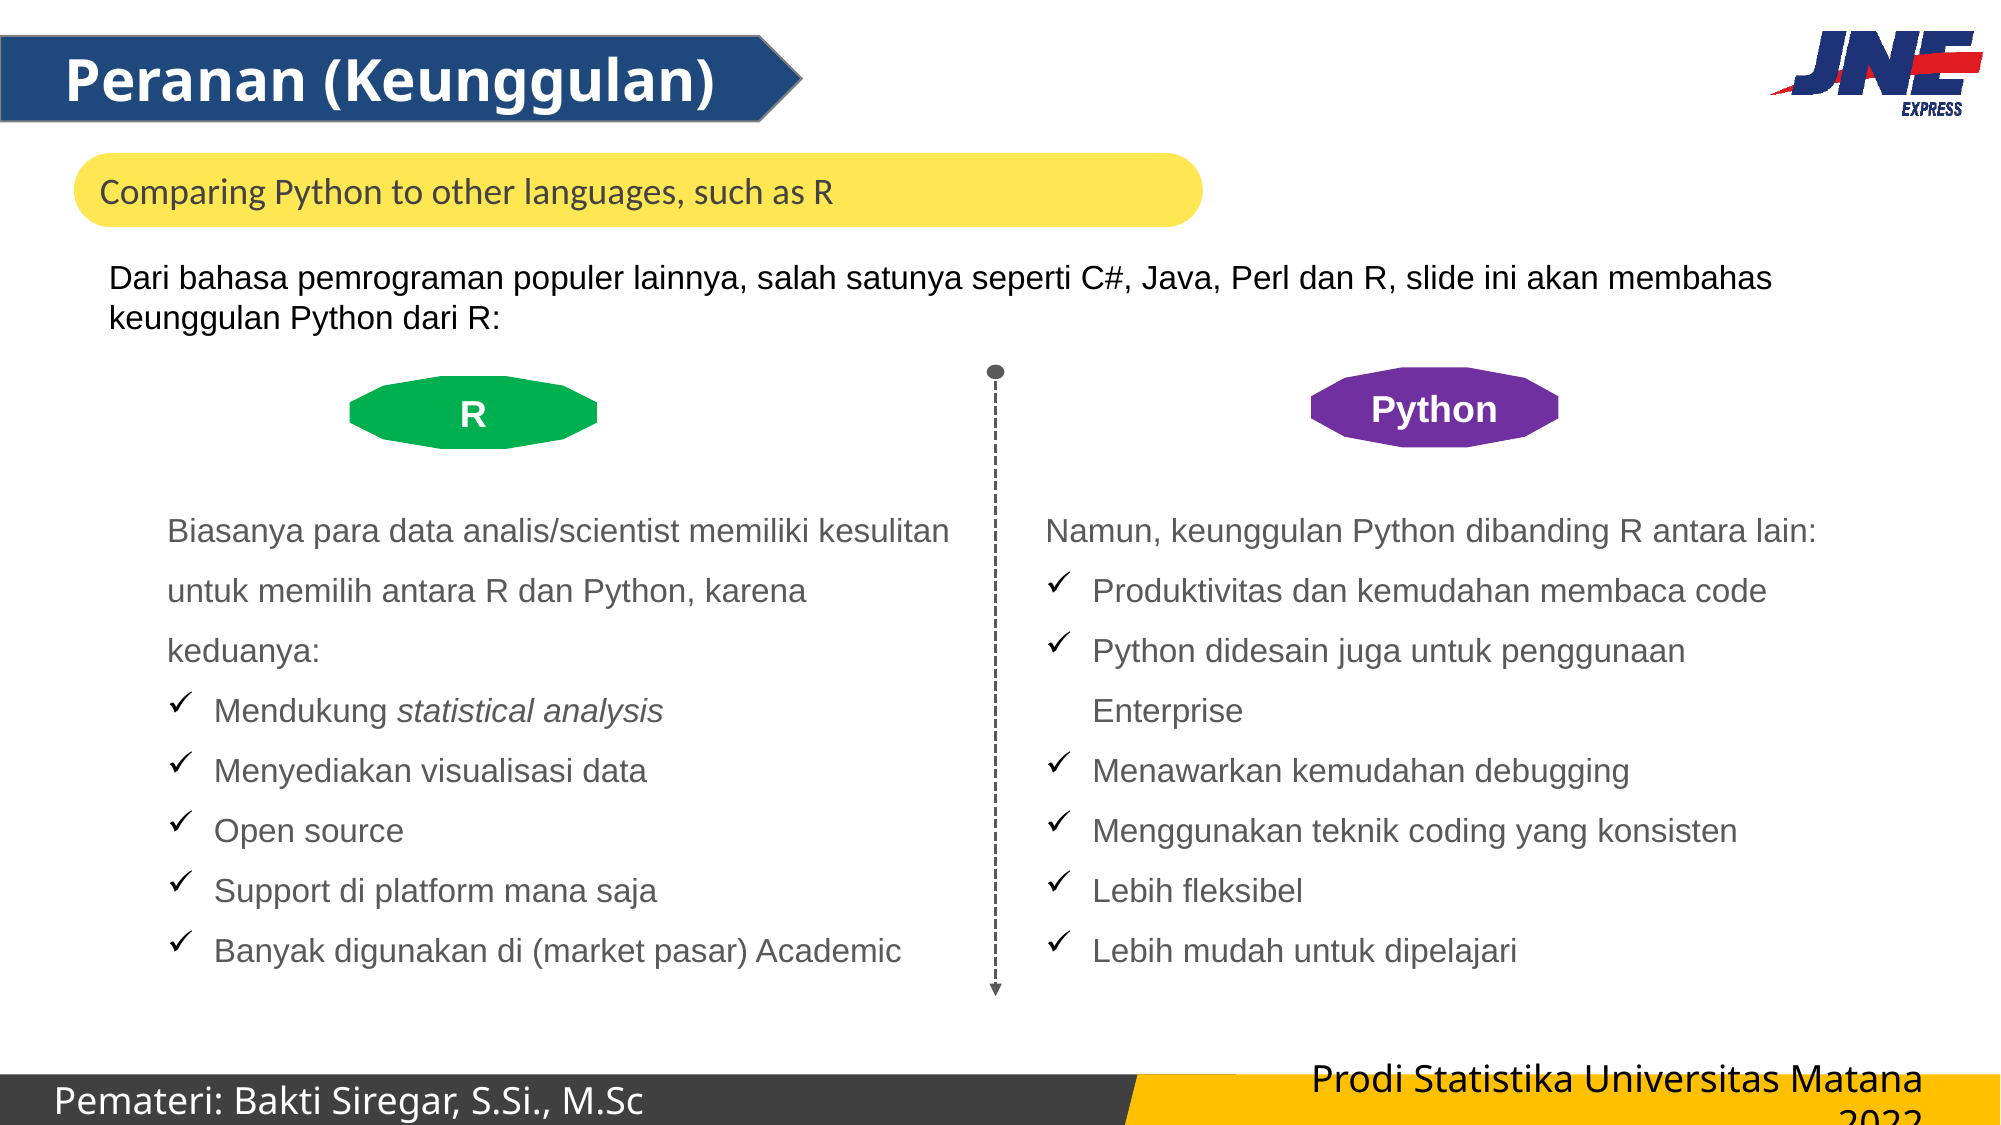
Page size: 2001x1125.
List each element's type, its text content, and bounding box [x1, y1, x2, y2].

picture [1770, 31, 1983, 116]
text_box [132, 366, 1859, 997]
text_box Comparing Python to other languages, such as R [73, 152, 1203, 228]
text_box Dari bahasa pemrograman populer lainnya, salah satunya seperti C#, Java, Perl dan R, slide ini akan membahas keunggulan Python dari R: [73, 248, 1918, 344]
text_box Peranan (Keunggulan) [0, 34, 804, 123]
